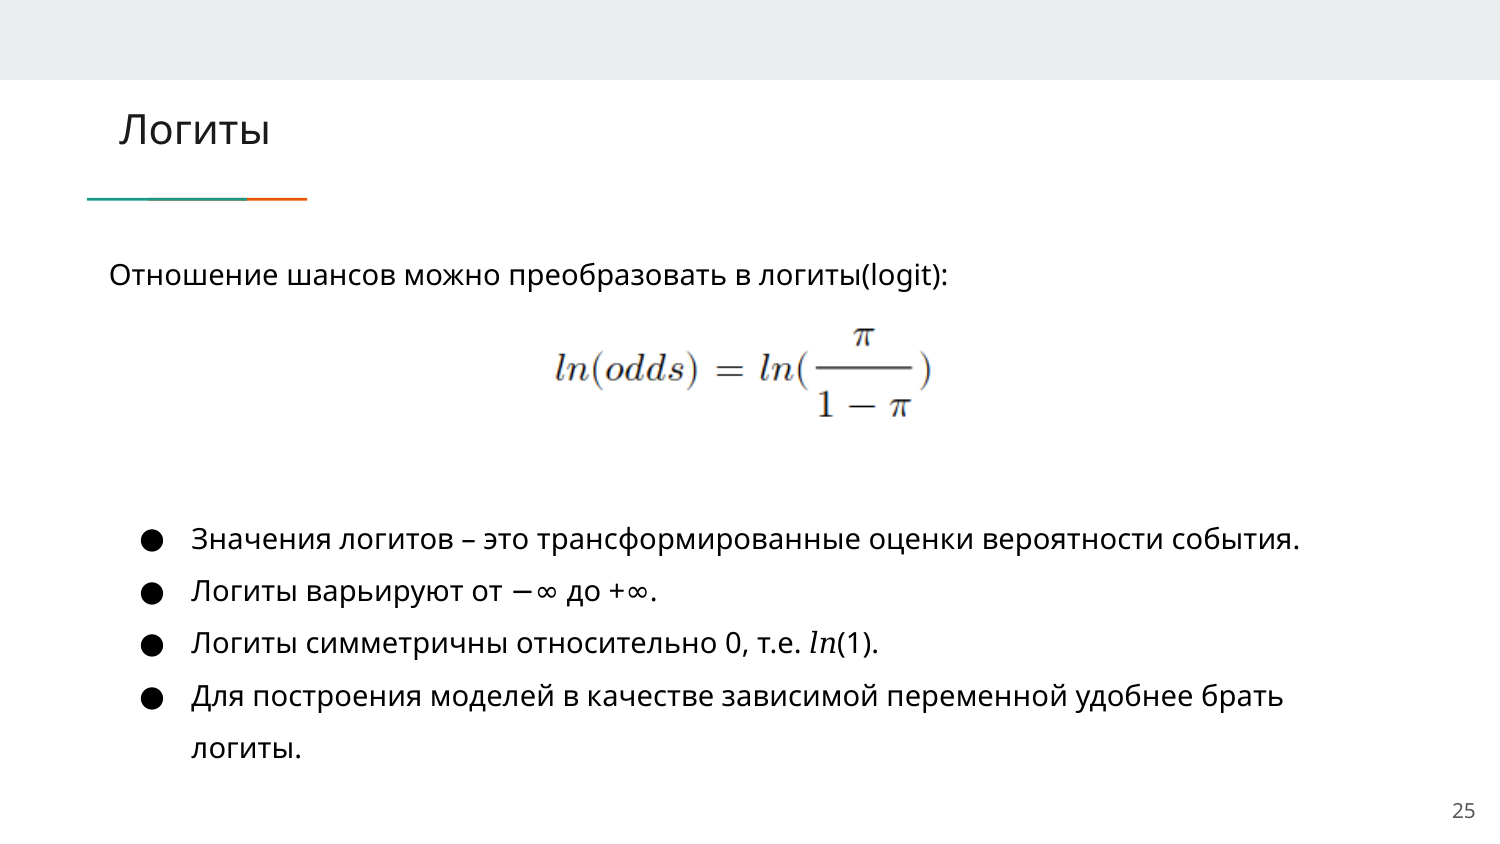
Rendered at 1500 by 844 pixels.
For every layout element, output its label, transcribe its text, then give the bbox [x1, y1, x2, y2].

slide_number <number> [1400, 779, 1491, 844]
title Логиты [119, 88, 1381, 176]
list Отношение шансов можно преобразовать в логиты(logit): [108, 236, 1371, 487]
picture [503, 324, 976, 424]
text_box Значения логитов – это трансформированные оценки вероятности события. Логиты варьируют от −∞ до +∞. Логиты симметричны относительно 0, т.е. 𝑙𝑛(1). Для построения моделей в качестве зависимой переменной удобнее брать логиты. [101, 487, 1378, 844]
